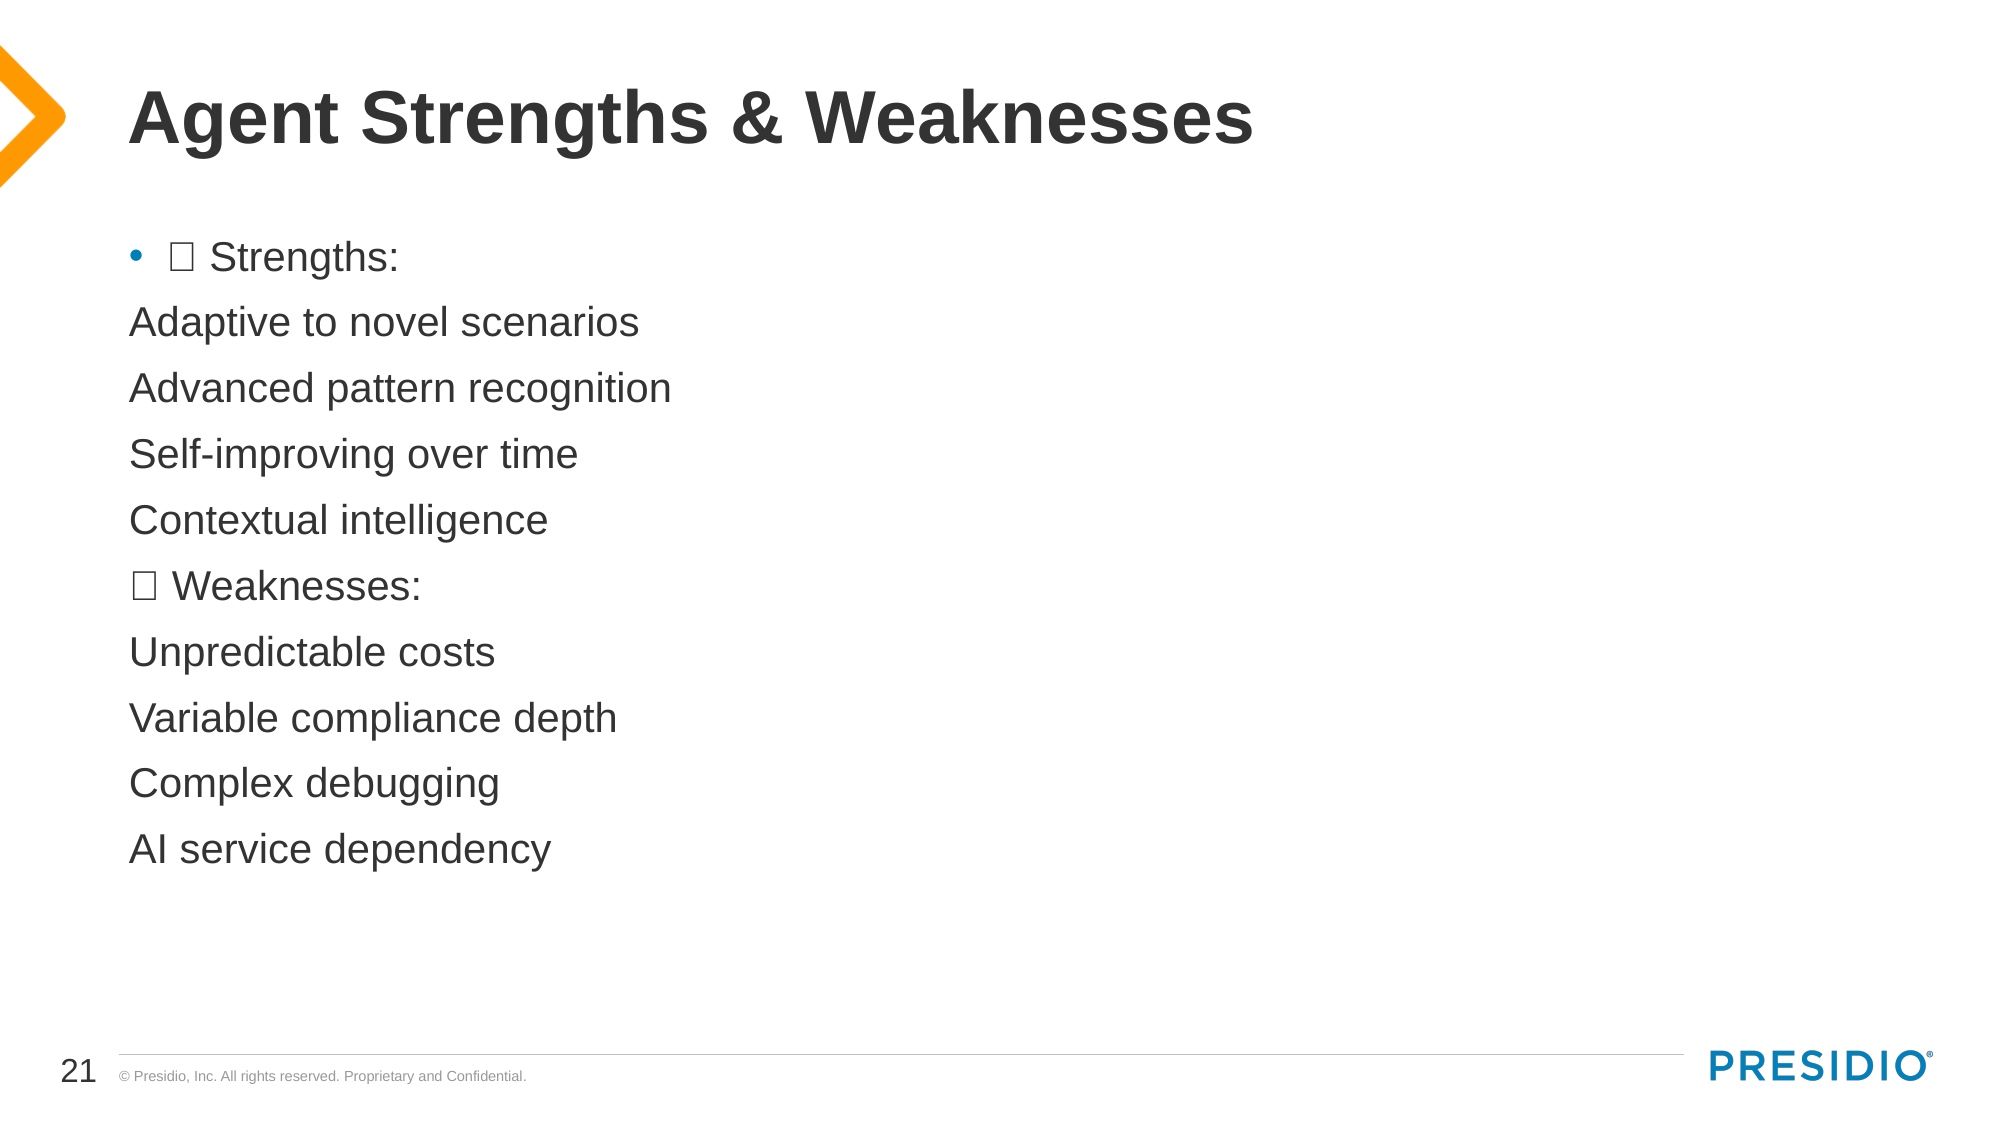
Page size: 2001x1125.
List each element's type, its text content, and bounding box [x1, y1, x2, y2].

title Agent Strengths & Weaknesses [112, 39, 1927, 200]
picture [0, 45, 66, 188]
picture [1706, 1043, 1937, 1088]
list ✅ Strengths: Adaptive to novel scenarios Advanced pattern recognition Self-improving over time Contextual intelligence ❌ Weaknesses: Unpredictable costs Variable compliance depth Complex debugging AI service dependency [114, 227, 1929, 942]
slide_number 21 [0, 1039, 113, 1100]
